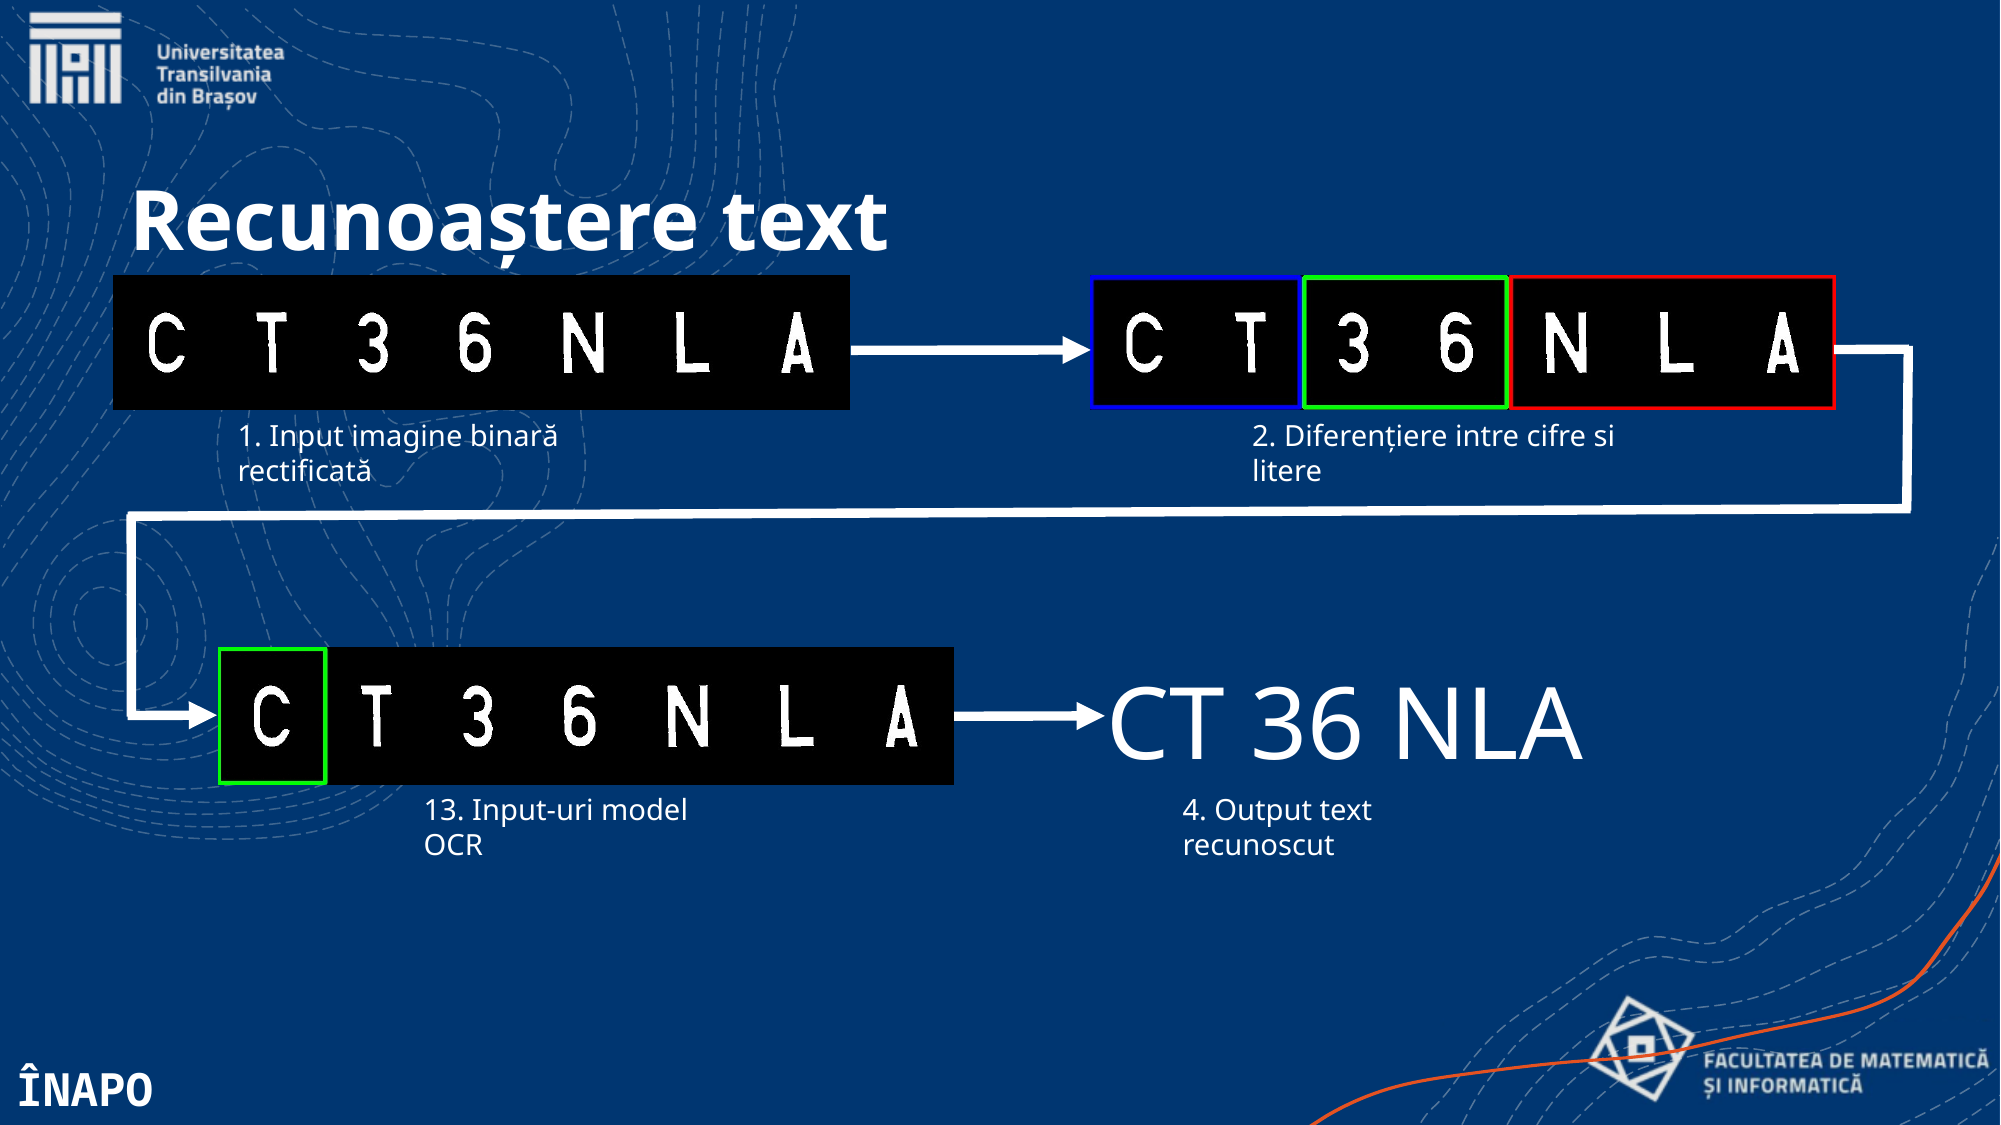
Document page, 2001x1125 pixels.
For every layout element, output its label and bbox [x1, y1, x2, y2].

text_box [127, 508, 1911, 517]
picture [0, 0, 2000, 1125]
text_box [0, 23, 817, 821]
text_box [1309, 537, 2000, 1125]
